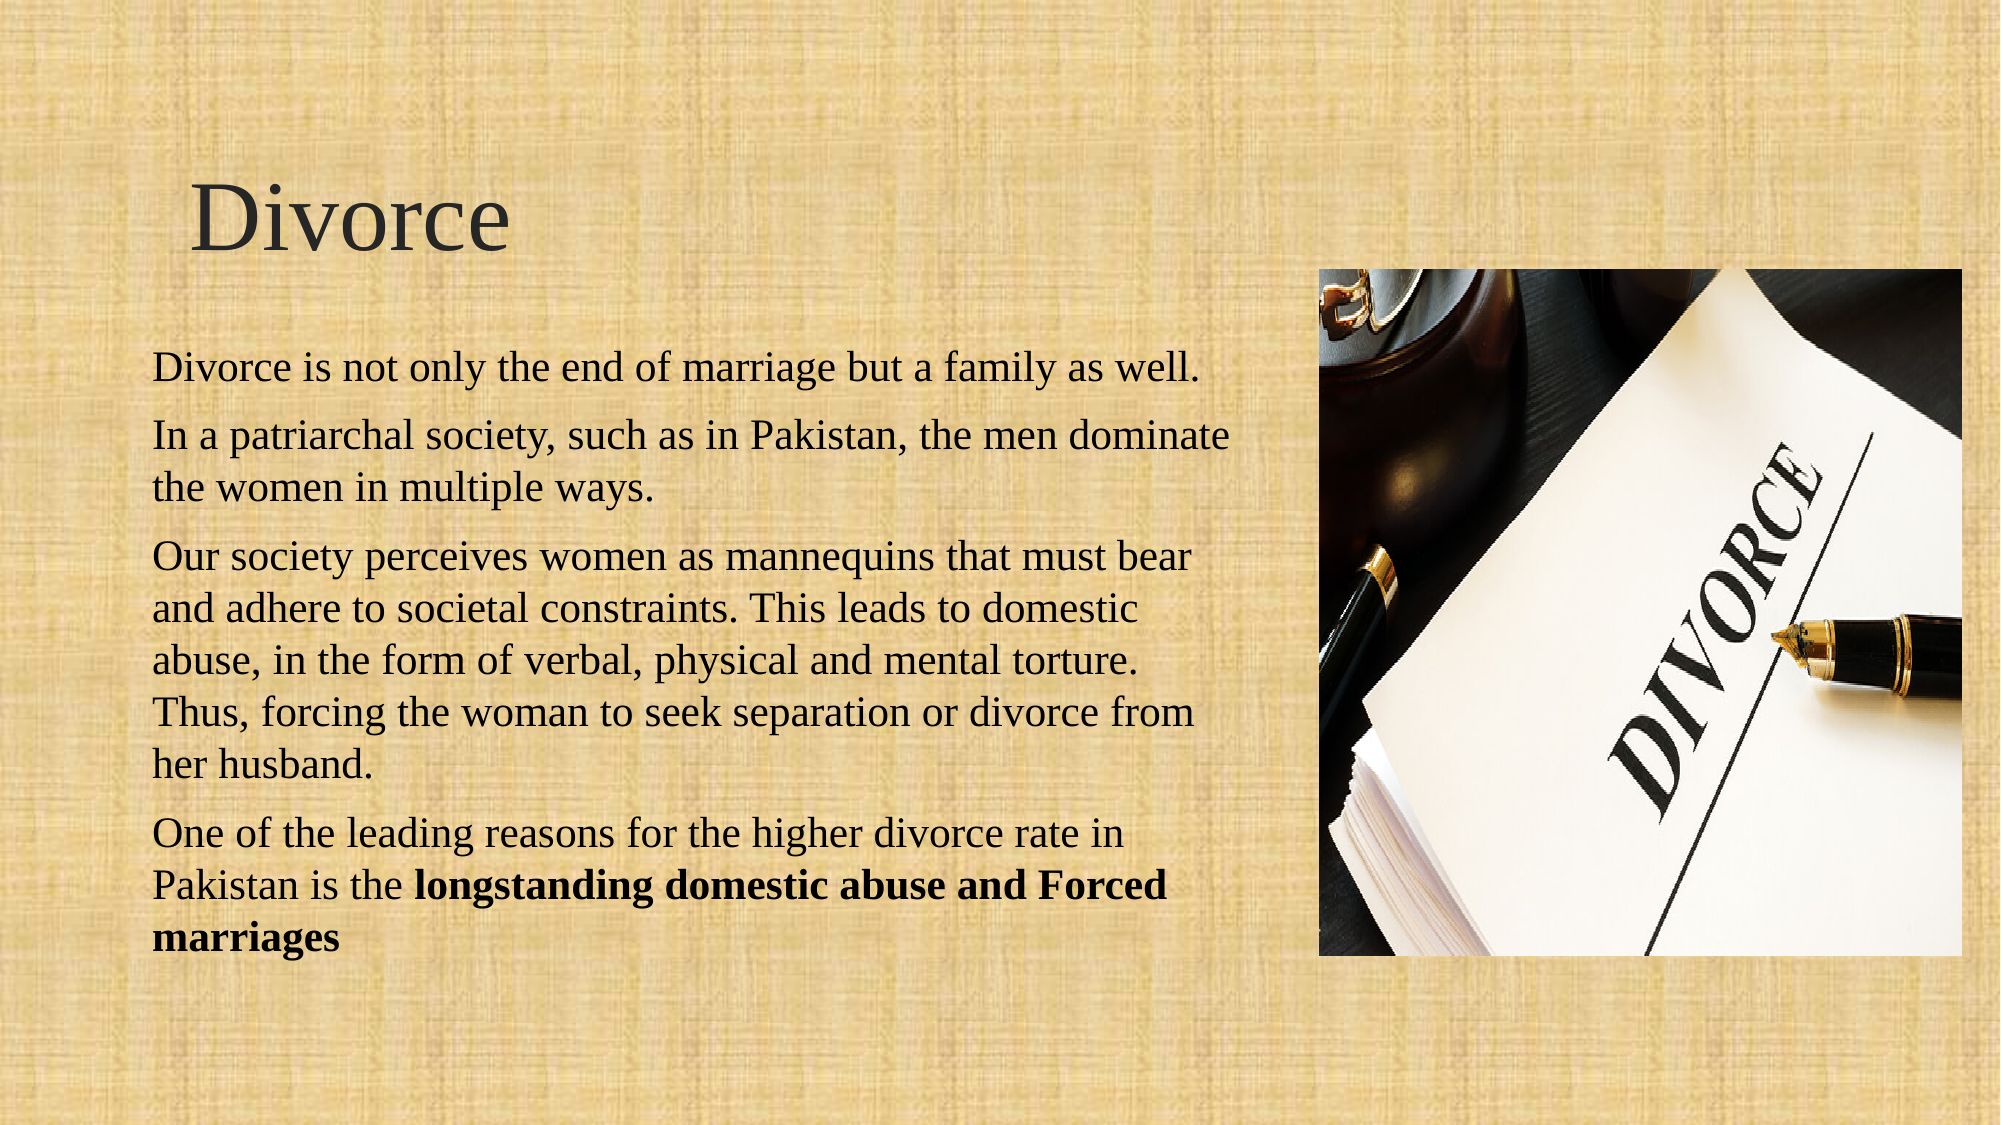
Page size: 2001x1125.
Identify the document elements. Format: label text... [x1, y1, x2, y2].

title Divorce [174, 105, 1825, 331]
list Divorce is not only the end of marriage but a family as well. In a patriarchal society, such as in Pakistan, the men dominate the women in multiple ways. Our society perceives women as mannequins that must bear and adhere to societal constraints. This leads to domestic abuse, in the form of verbal, physical and mental torture. Thus, forcing the woman to seek separation or divorce from her husband. One of the leading reasons for the higher divorce rate in Pakistan is the longstanding domestic abuse and Forced marriages [137, 330, 1252, 976]
picture [0, 0, 2001, 1125]
